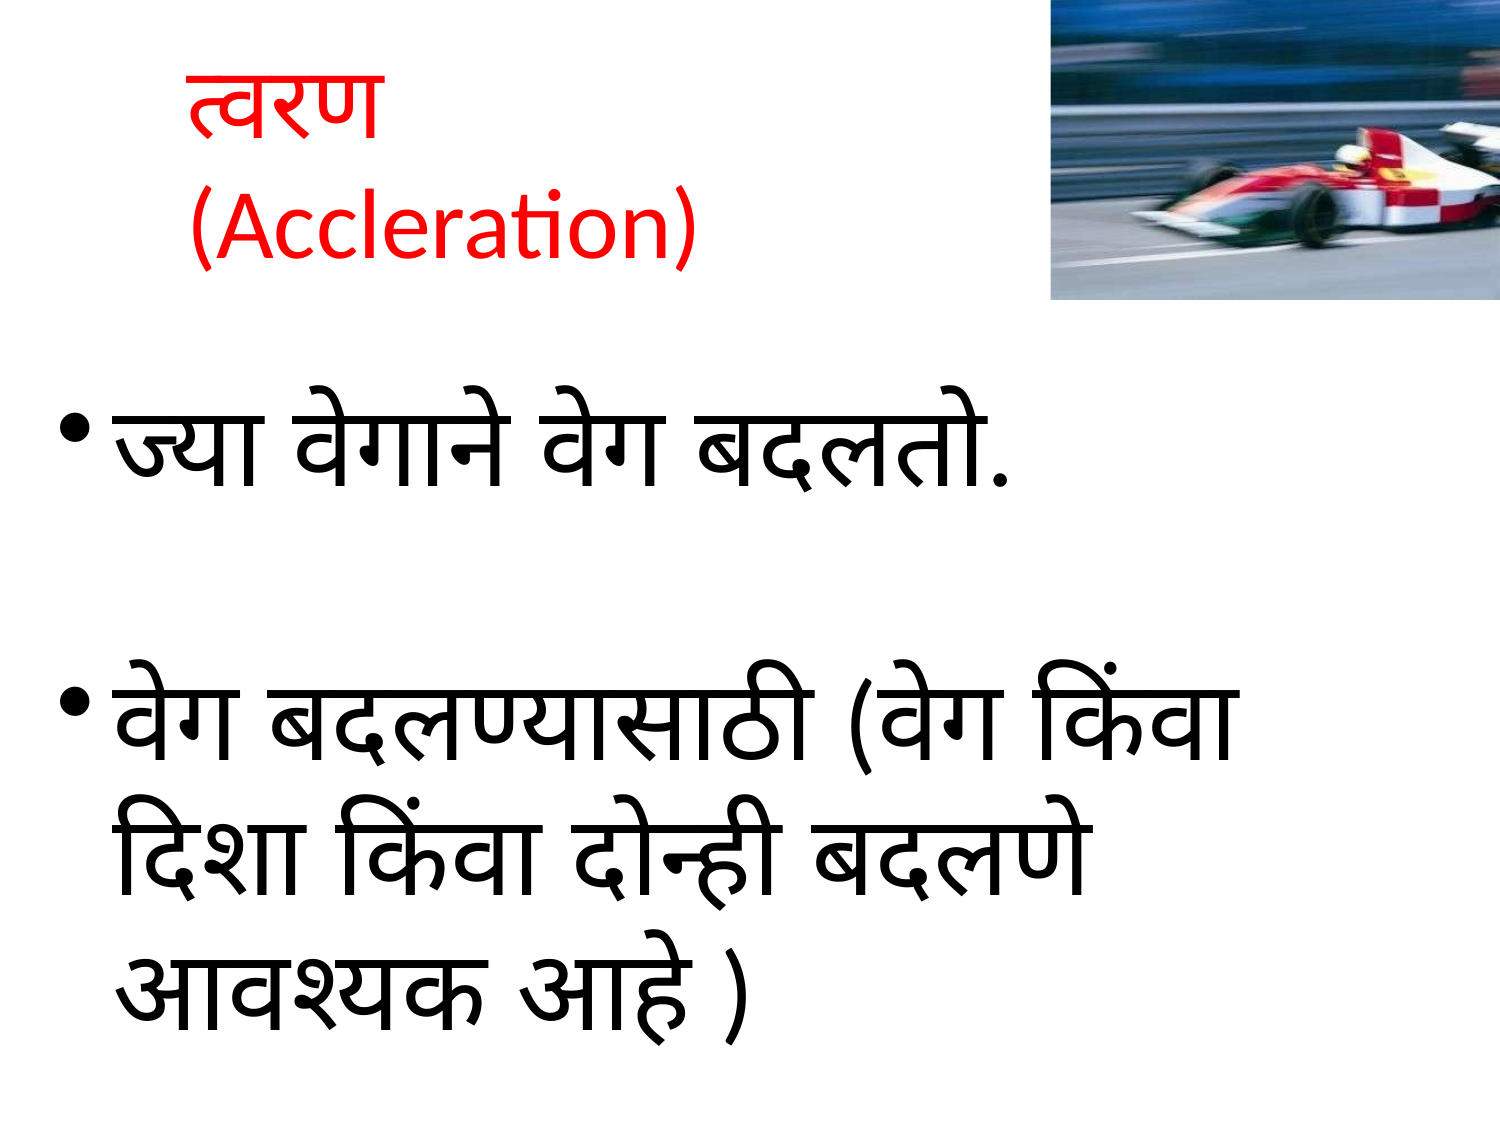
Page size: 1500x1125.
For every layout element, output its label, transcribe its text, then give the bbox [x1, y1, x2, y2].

text_box त्वरण (Accleration) [171, 30, 945, 406]
text_box [1050, 0, 1500, 300]
text_box ज्या वेगाने वेग बदलतो. वेग बदलण्यासाठी (वेग किंवा दिशा किंवा दोन्ही बदलणे आवश्यक आहे ) [54, 371, 1446, 1053]
